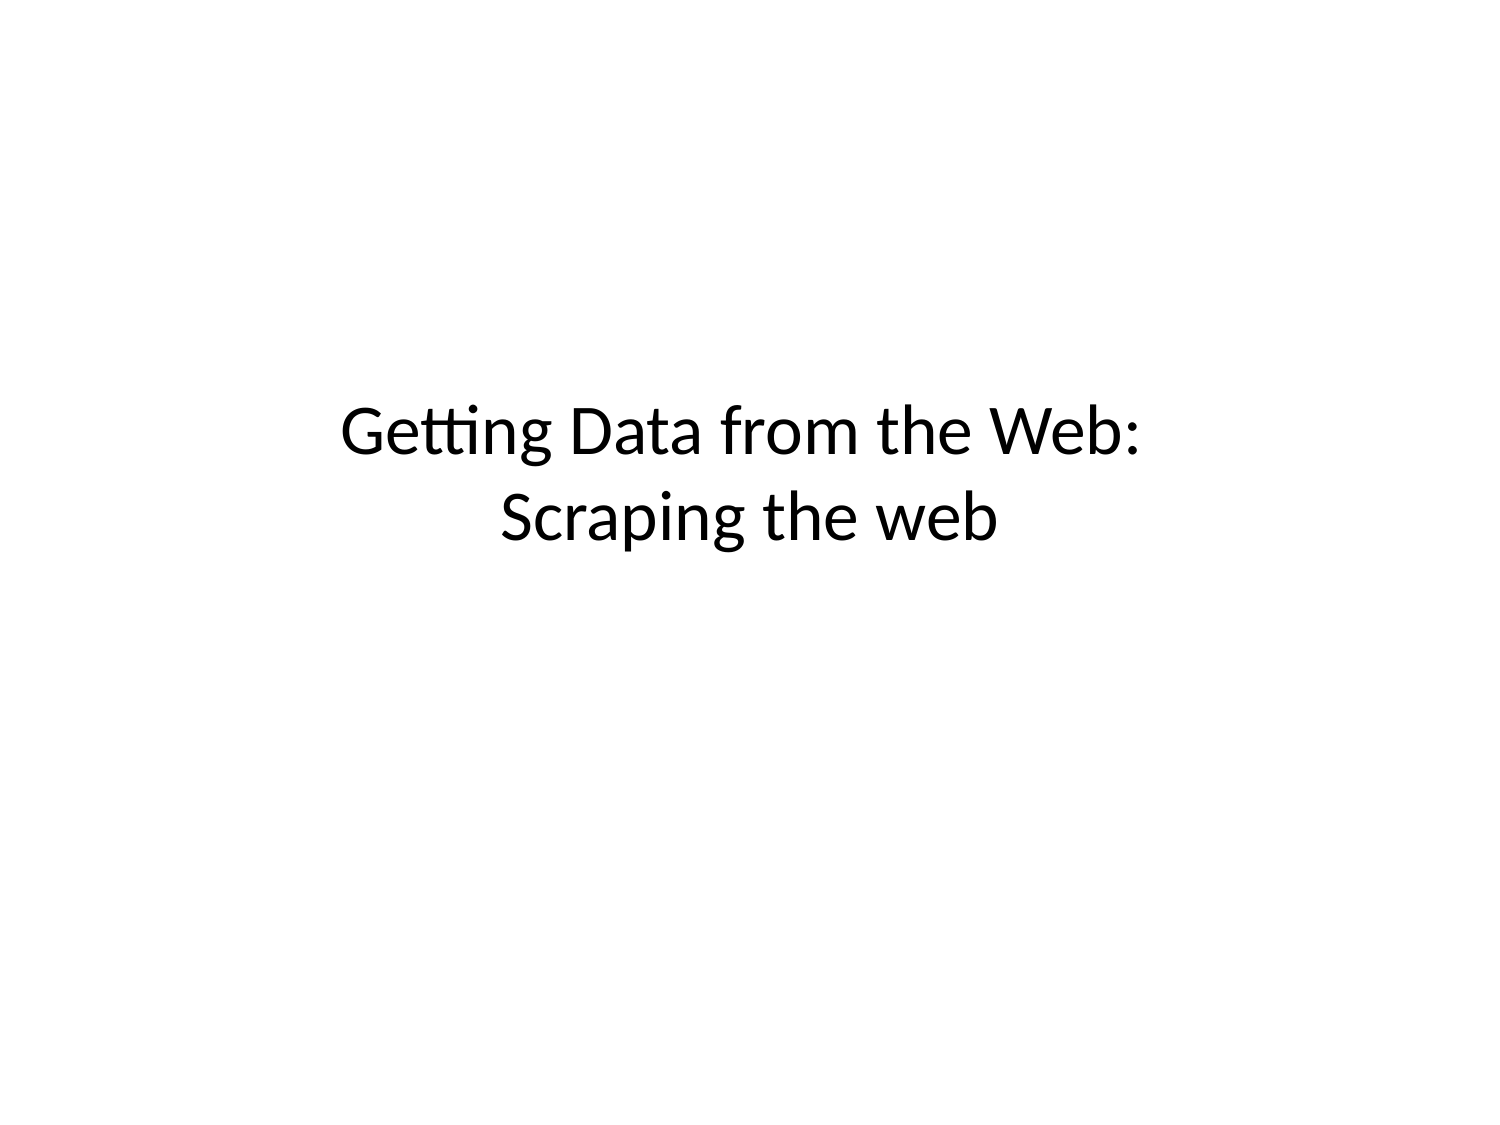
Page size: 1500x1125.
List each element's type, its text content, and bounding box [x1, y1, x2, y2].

title Getting Data from the Web: Scraping the web [112, 375, 1388, 563]
